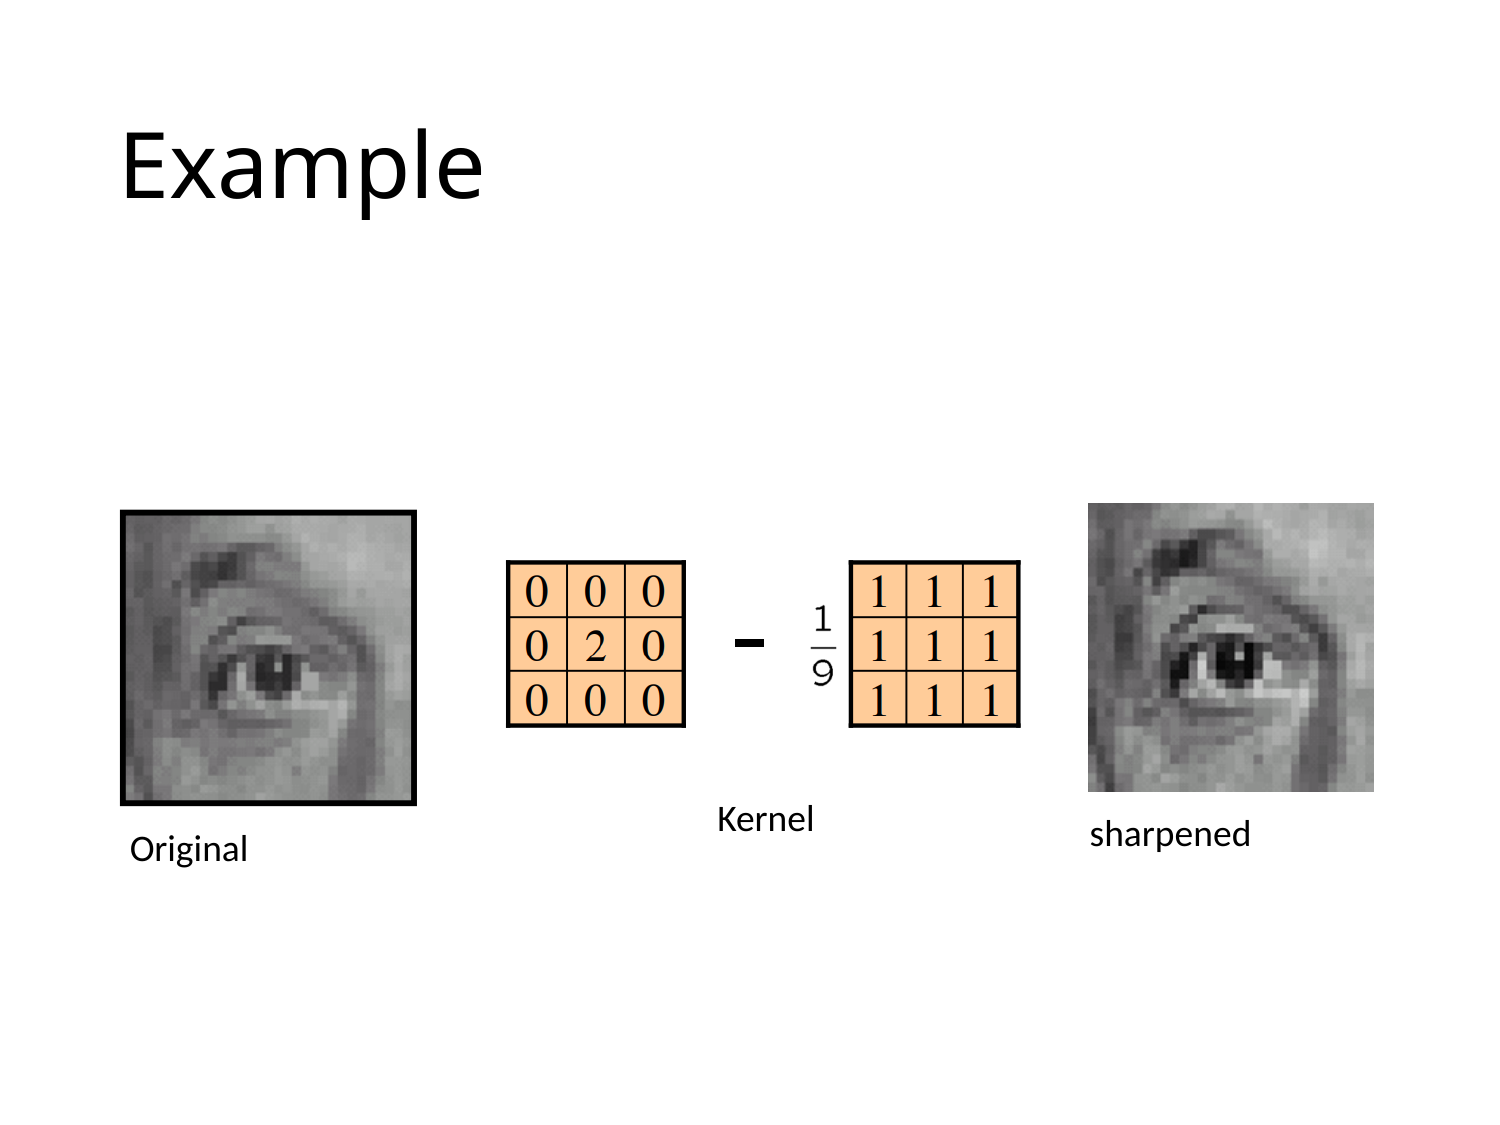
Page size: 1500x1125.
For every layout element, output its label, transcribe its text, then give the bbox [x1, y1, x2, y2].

text_box Kernel [702, 817, 830, 847]
text_box sharpened [1074, 817, 1267, 862]
title Example [103, 59, 1397, 278]
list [103, 495, 1397, 817]
text_box Original [114, 817, 264, 877]
